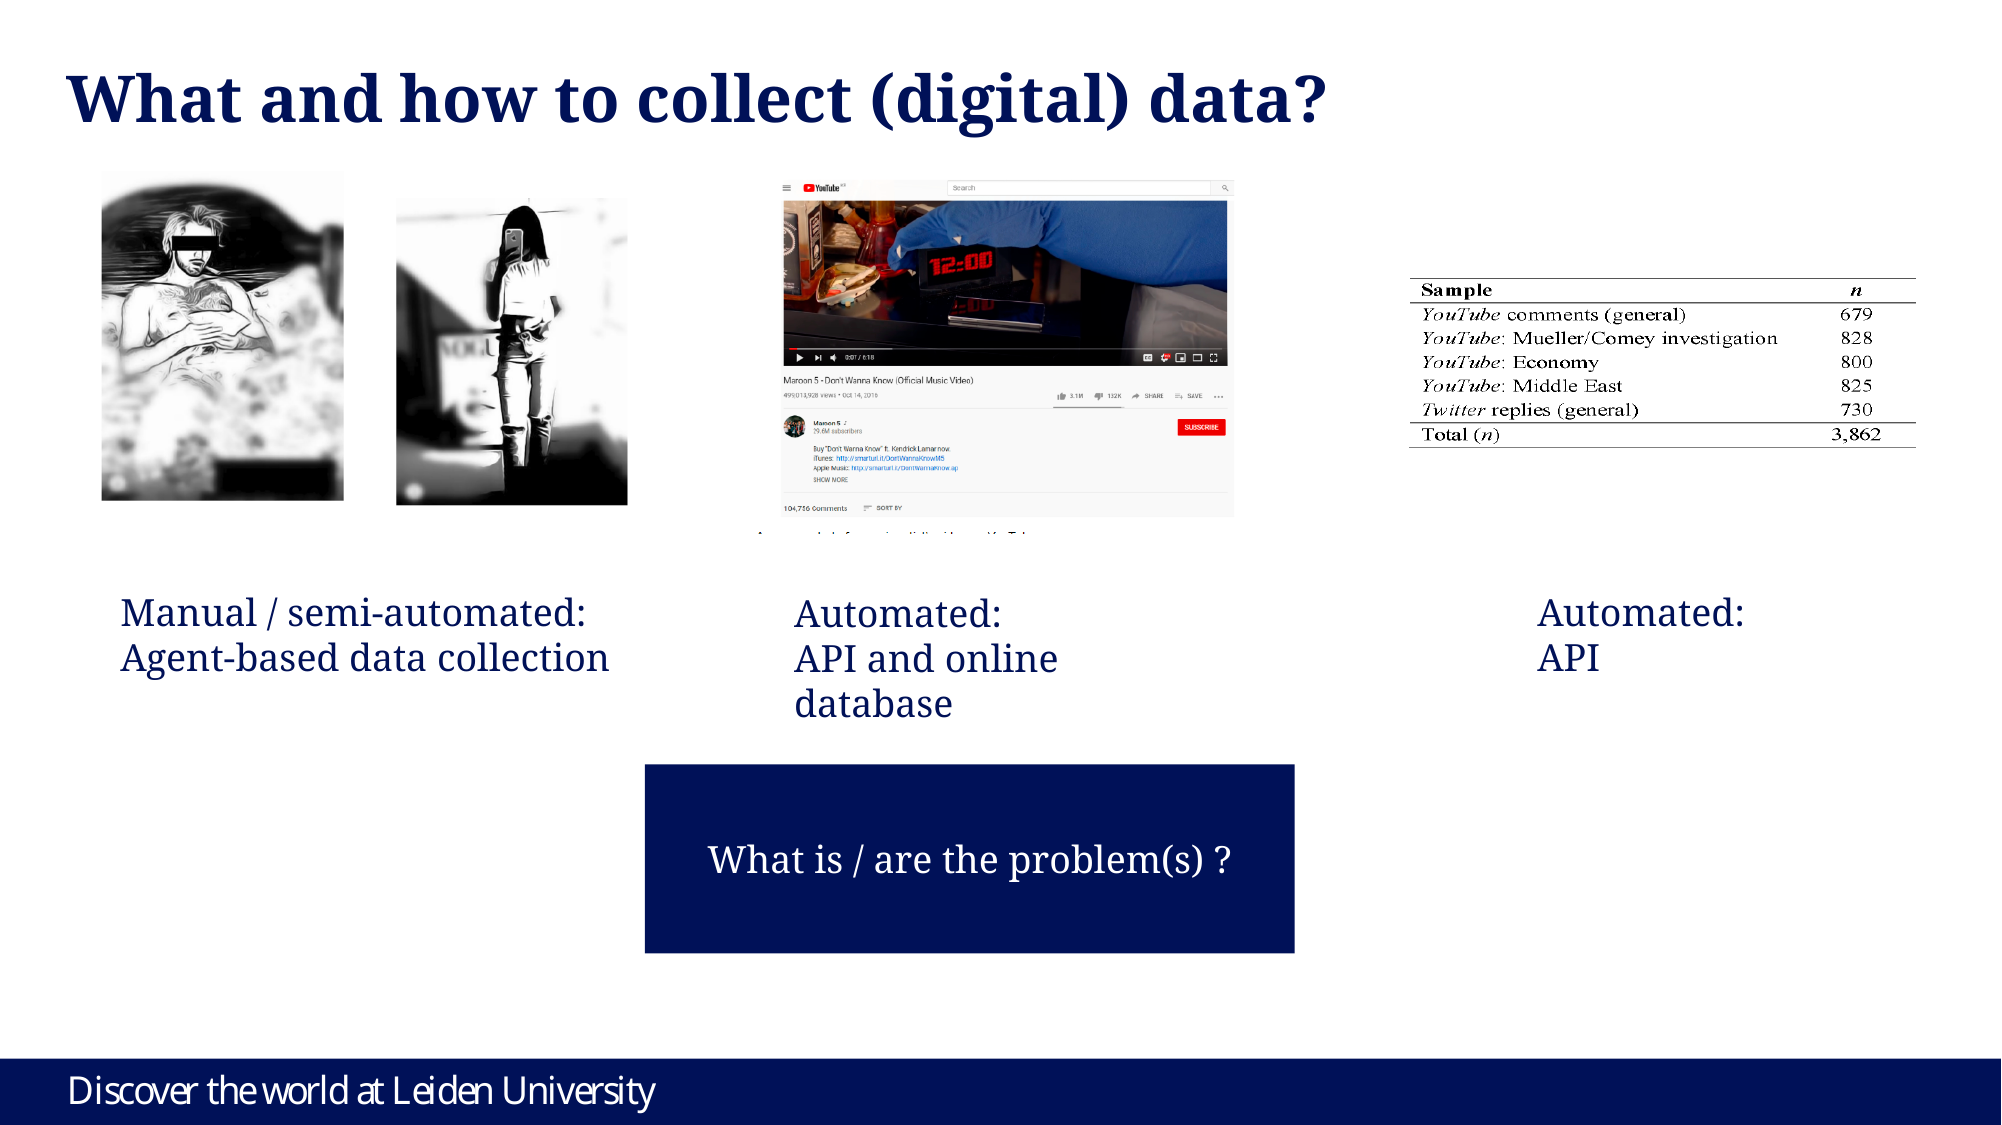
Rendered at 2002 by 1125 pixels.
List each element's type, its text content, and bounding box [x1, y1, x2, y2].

text_box Automated: API [1522, 581, 1823, 687]
picture [75, 171, 375, 515]
picture [757, 171, 1244, 534]
text_box Manual / semi-automated: Agent-based data collection [102, 571, 610, 678]
title What and how to collect (digital) data? [66, 66, 1935, 138]
picture [1401, 278, 1944, 471]
picture [384, 198, 646, 513]
text_box What is / are the problem(s) ? [643, 762, 1297, 955]
text_box Automated: API and online database [779, 582, 1222, 732]
